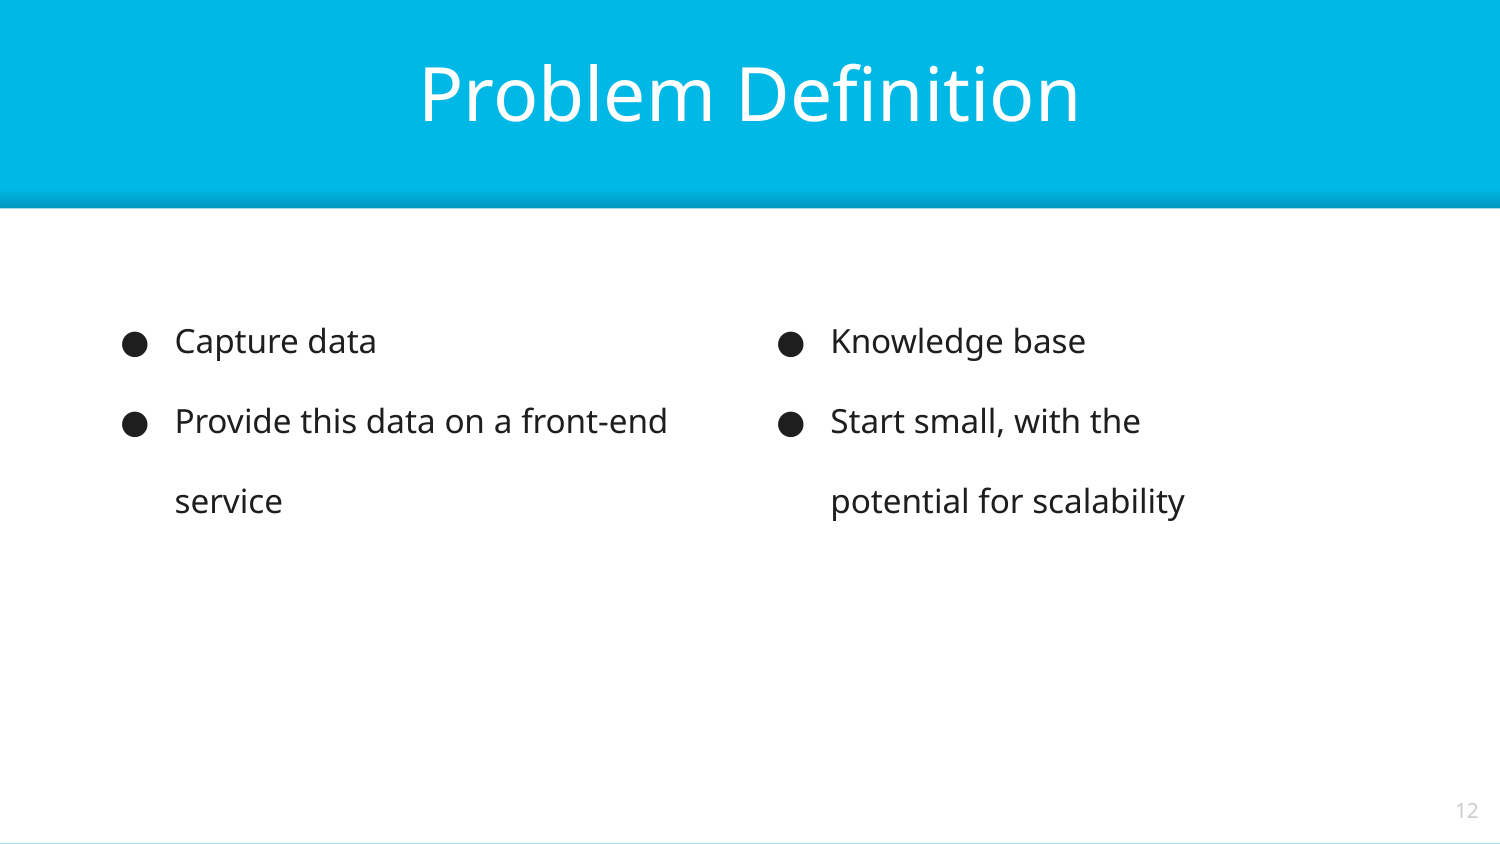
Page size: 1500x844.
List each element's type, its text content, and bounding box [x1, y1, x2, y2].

text_box Capture data Provide this data on a front-end service [84, 265, 716, 578]
slide_number ‹#› [1403, 779, 1494, 844]
text_box Knowledge base Start small, with the potential for scalability [740, 265, 1233, 536]
list Problem Definition [303, 18, 1197, 180]
